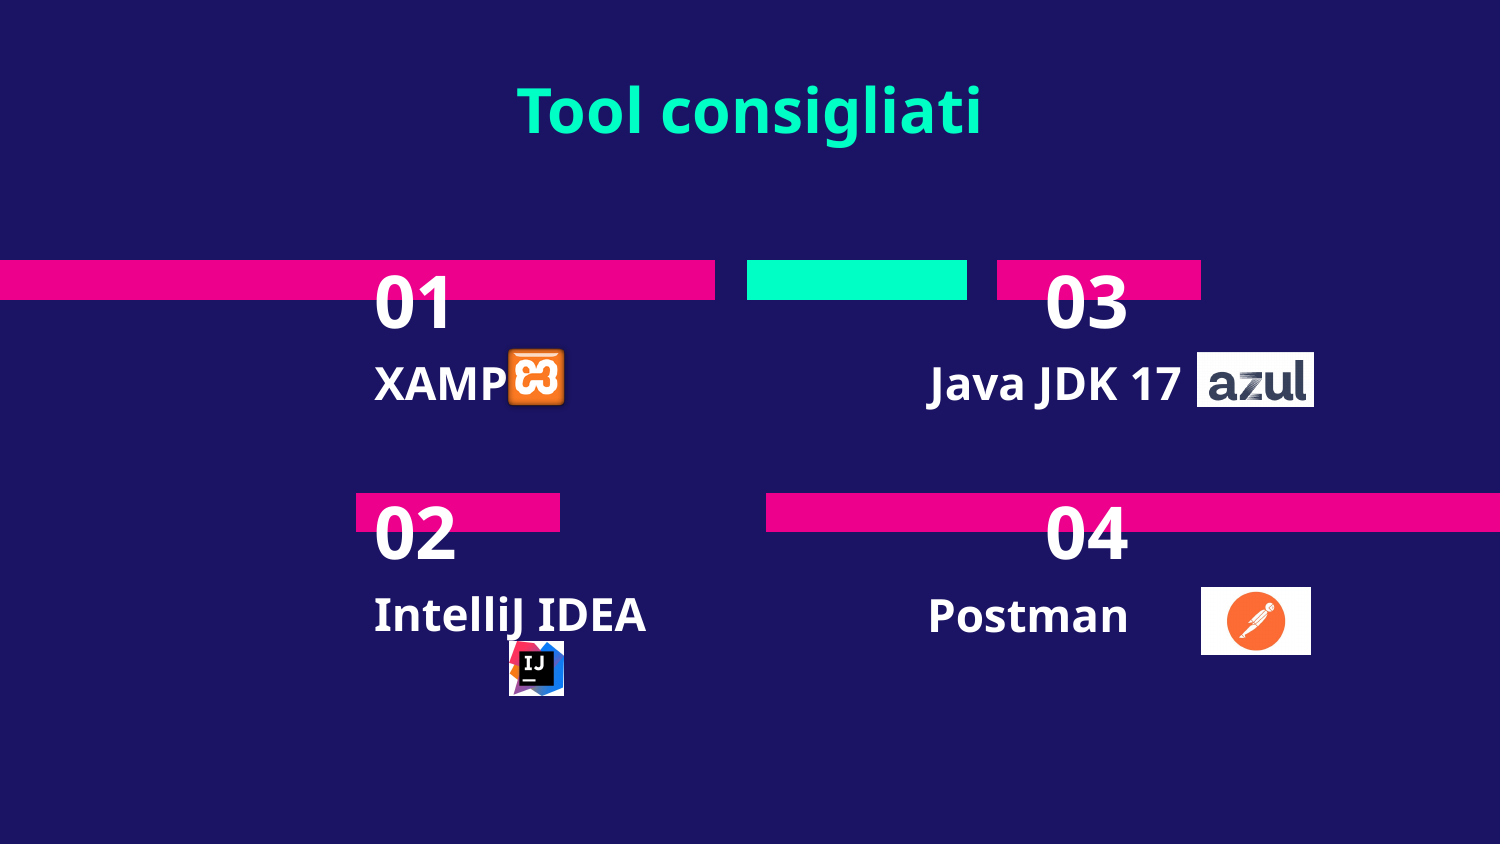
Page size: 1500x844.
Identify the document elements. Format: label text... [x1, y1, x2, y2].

subtitle Java JDK 17 [789, 354, 1198, 425]
subtitle IntelliJ IDEA [359, 585, 751, 696]
picture [1197, 352, 1315, 407]
title 02 [359, 534, 715, 574]
picture [501, 342, 572, 413]
title Tool consigliati [209, 56, 1291, 166]
title 01 [359, 303, 715, 343]
picture [1200, 587, 1311, 655]
subtitle Postman [789, 586, 1145, 657]
title 04 [789, 534, 1145, 574]
title 03 [789, 303, 1145, 343]
subtitle XAMP [359, 354, 715, 425]
picture [509, 641, 564, 696]
